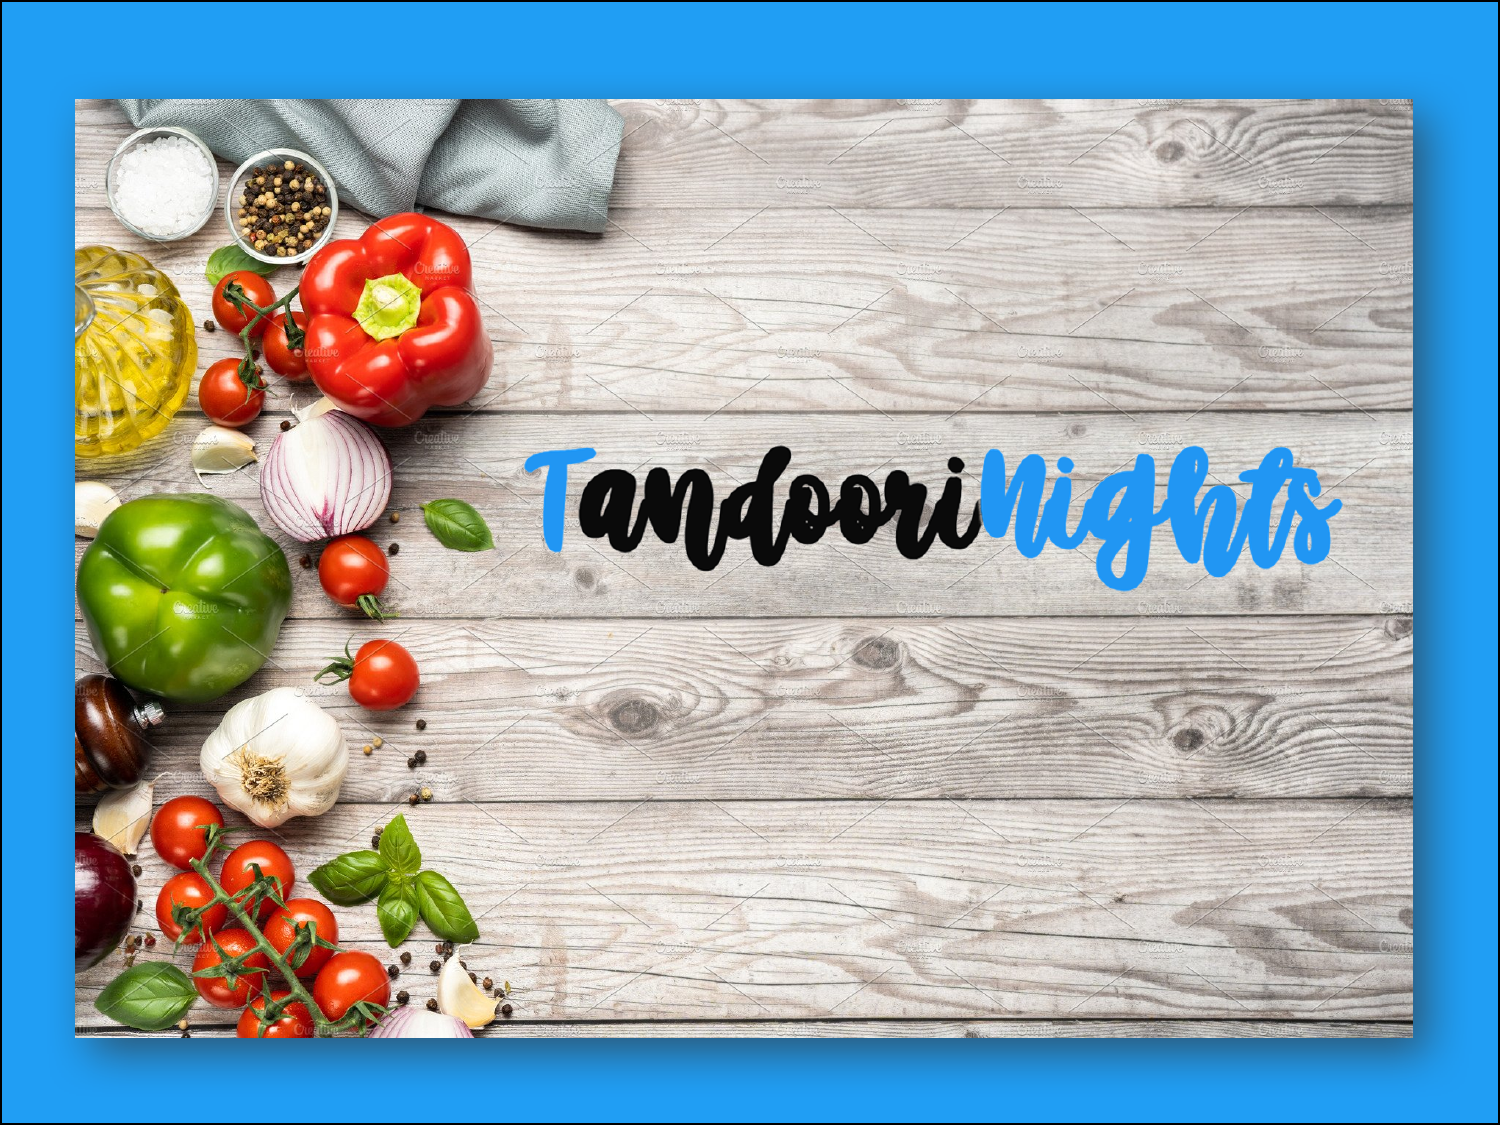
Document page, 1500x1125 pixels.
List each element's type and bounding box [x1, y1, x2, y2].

text_box [0, 0, 1500, 1125]
picture [74, 99, 1500, 1038]
